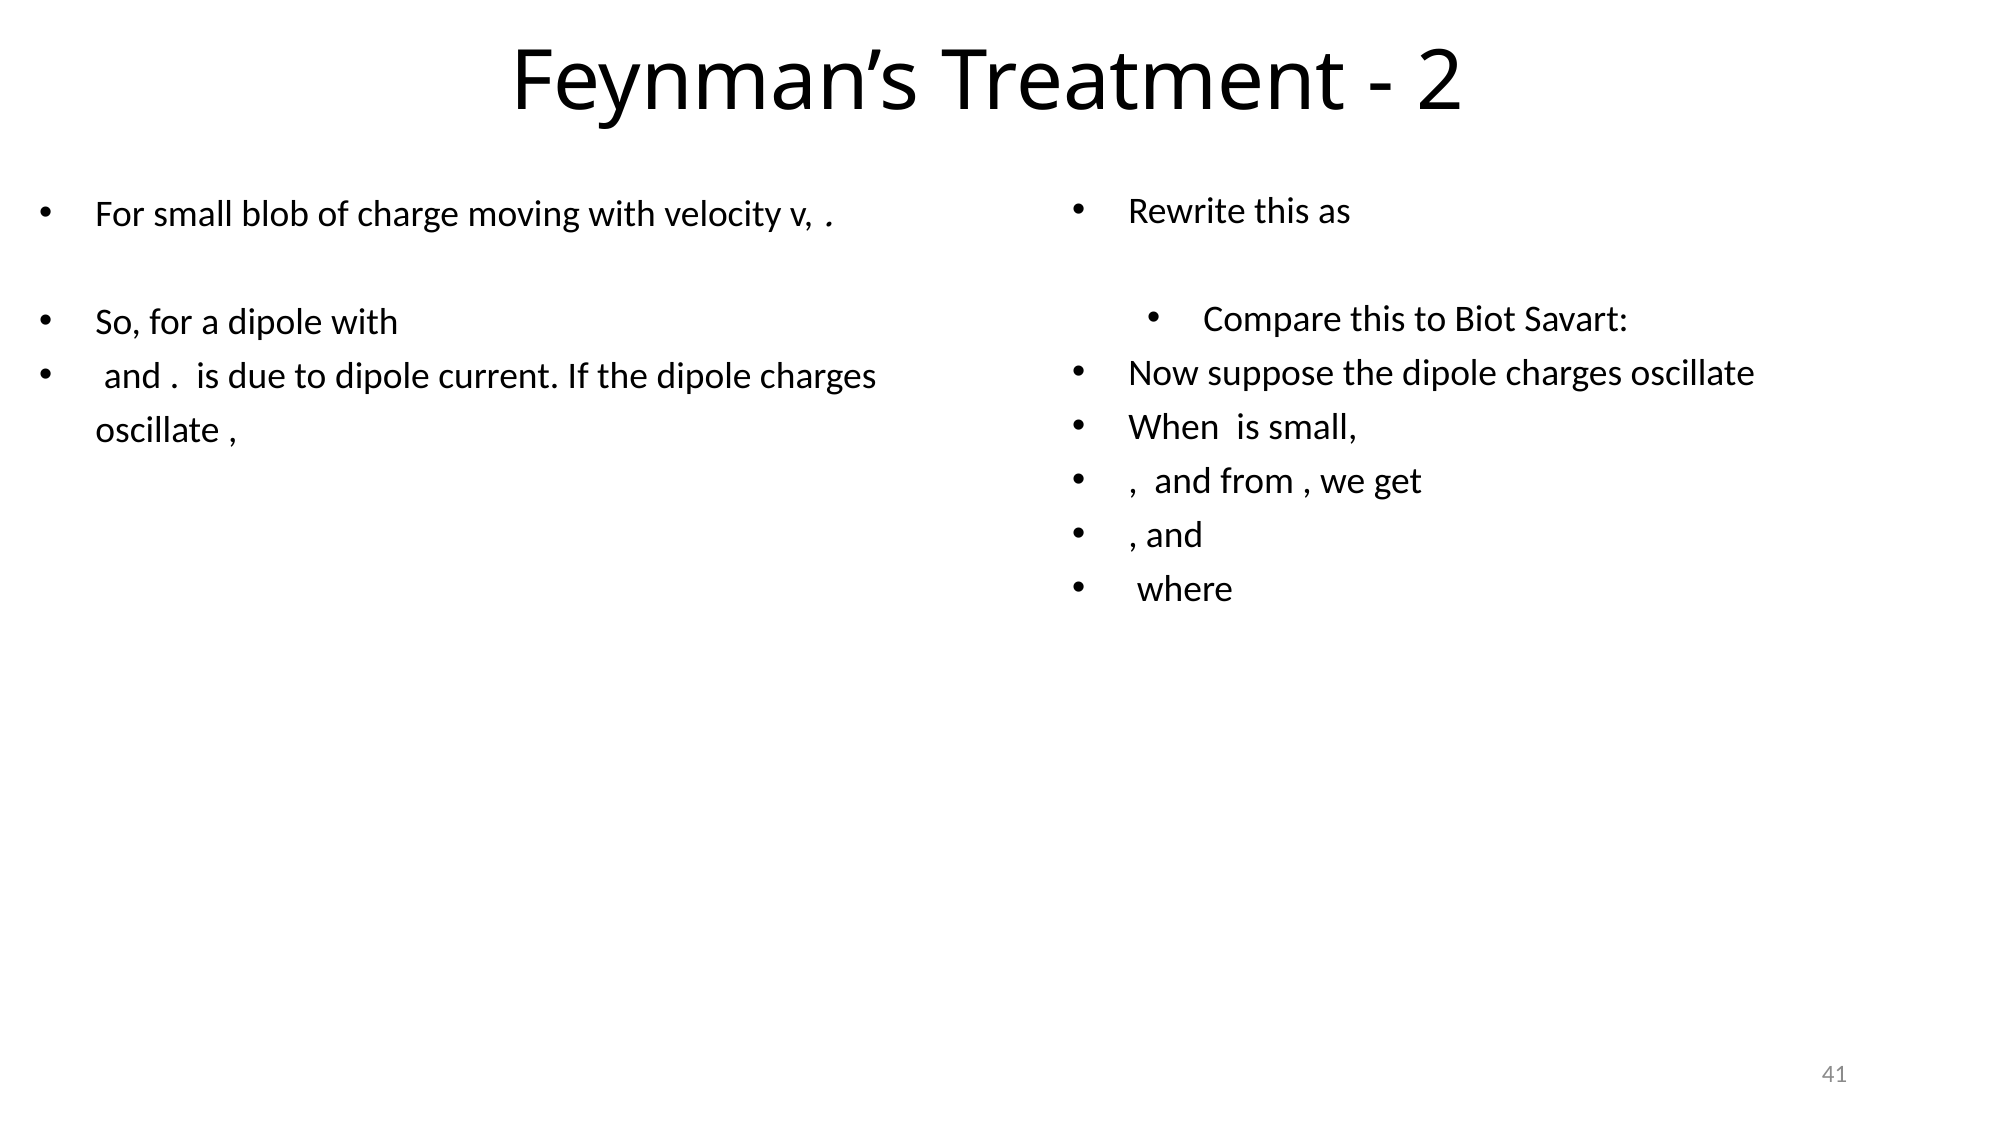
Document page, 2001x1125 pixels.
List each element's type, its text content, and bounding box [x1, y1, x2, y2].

title Feynman’s Treatment - 2 [0, 1, 1975, 163]
slide_number 41 [1412, 1042, 1863, 1103]
